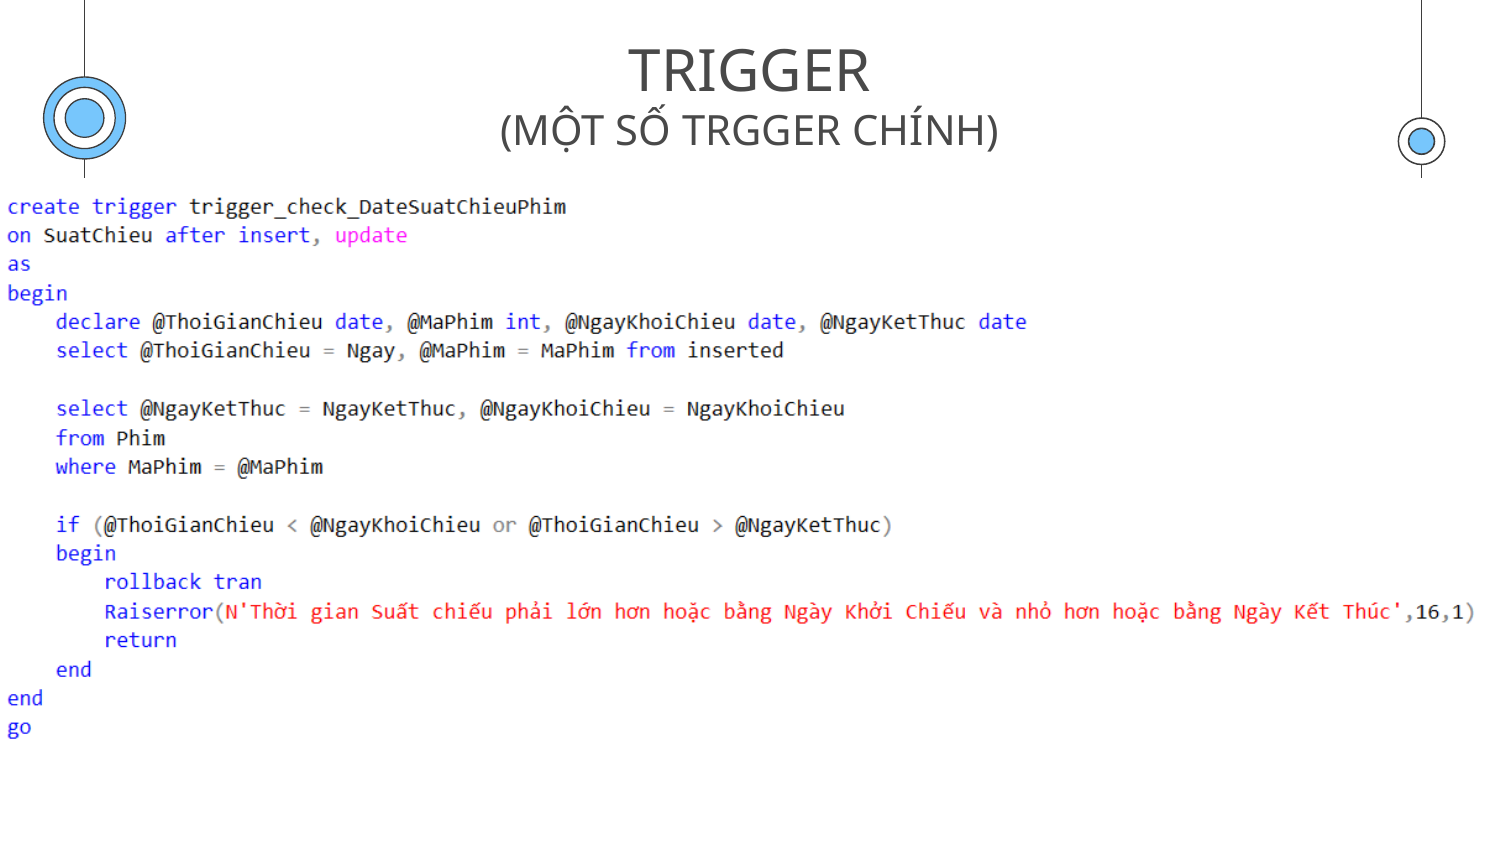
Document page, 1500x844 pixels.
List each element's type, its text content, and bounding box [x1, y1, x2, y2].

picture [0, 178, 1500, 750]
title TRIGGER (MỘT SỐ TRGGER CHÍNH) [292, 18, 1208, 176]
